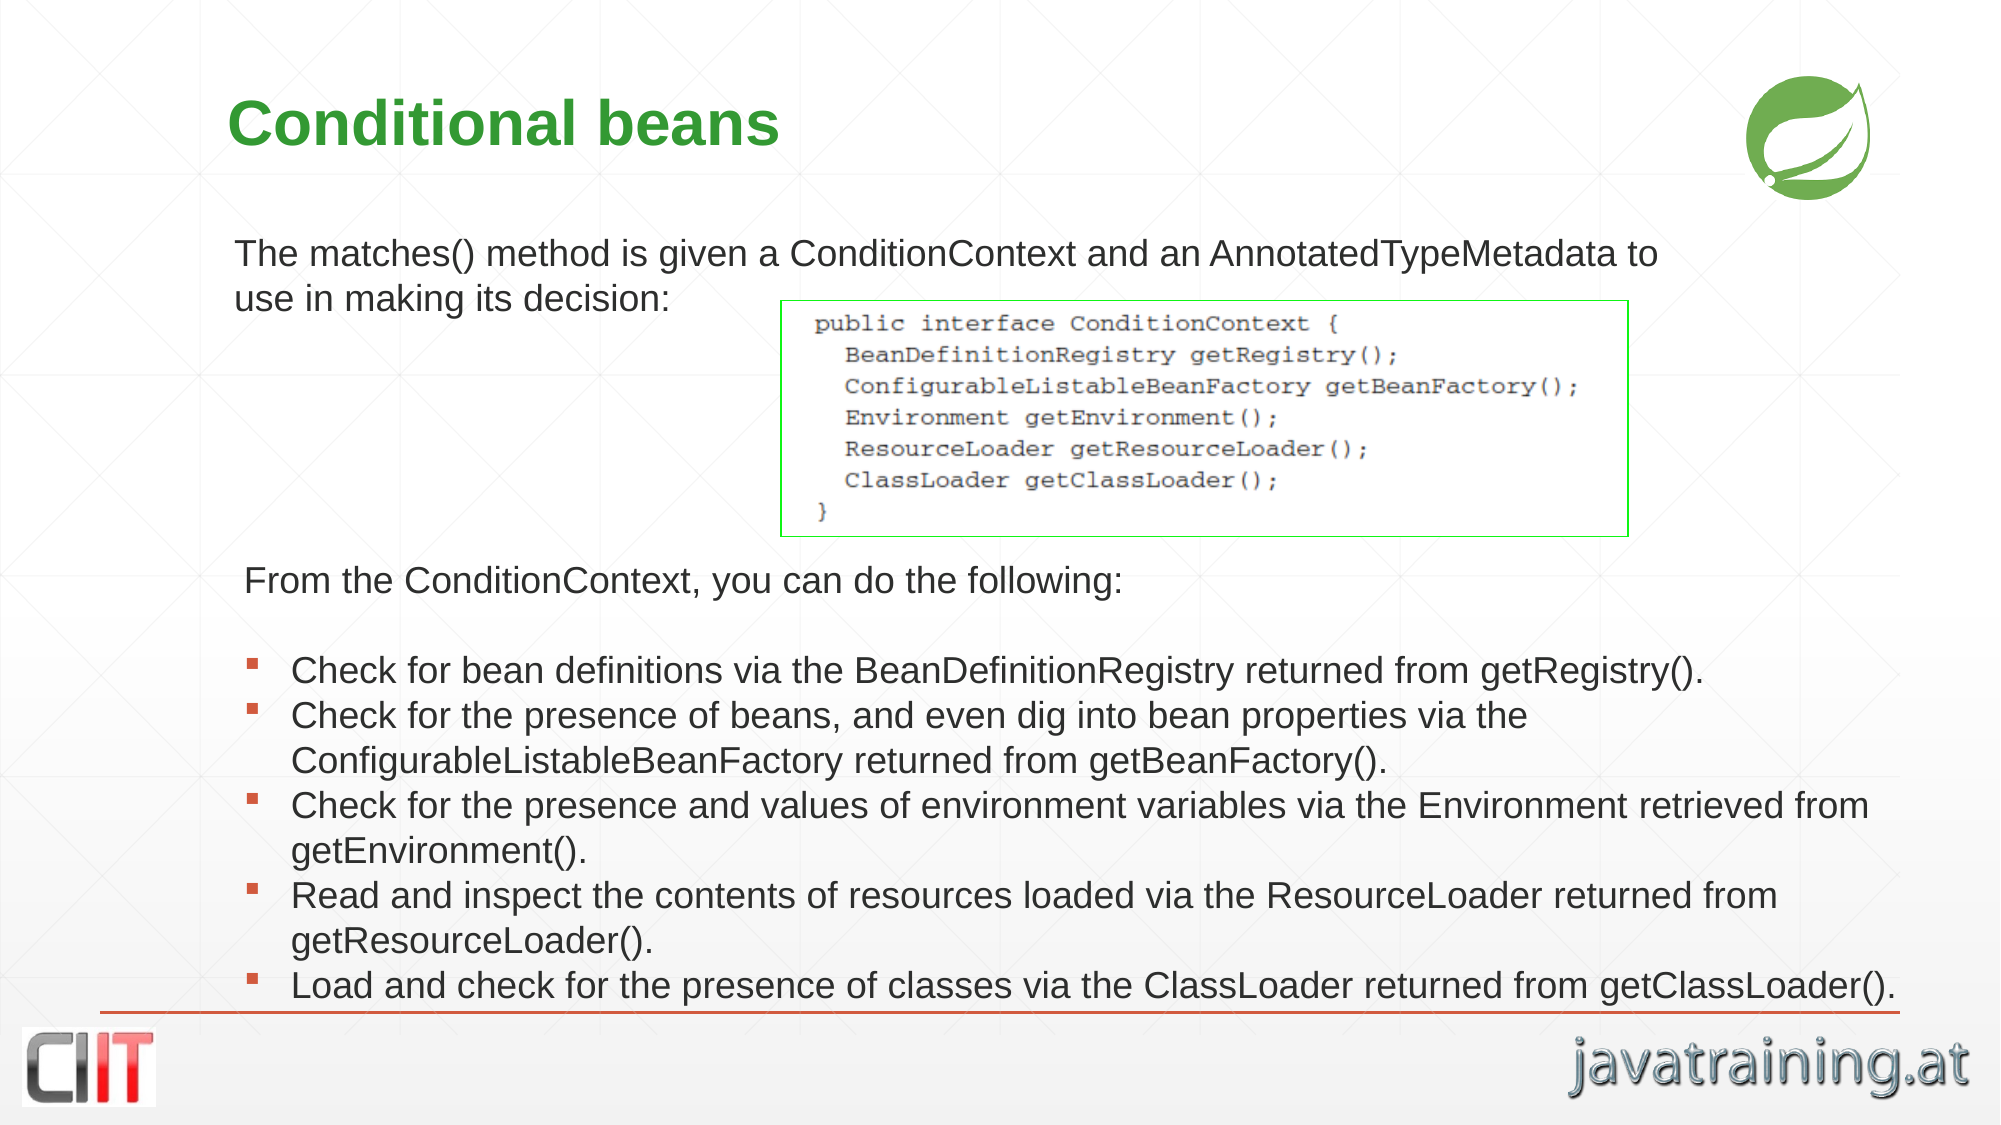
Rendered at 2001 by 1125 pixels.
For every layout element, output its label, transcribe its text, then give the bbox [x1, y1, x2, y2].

picture [1745, 75, 1870, 200]
picture [22, 1027, 156, 1107]
picture [1564, 1034, 1971, 1102]
text_box From the ConditionContext, you can do the following: Check for bean definitions via the BeanDefinitionRegistry returned from getRegistry(). Check for the presence of beans, and even dig into bean properties via the ConfigurableListableBeanFactory returned from getBeanFactory(). Check for the presence and values of environment variables via the Environment retrieved from getEnvironment(). Read and inspect the contents of resources loaded via the ResourceLoader returned from getResourceLoader(). Load and check for the presence of classes via the ClassLoader returned from getClassLoader(). [229, 548, 1954, 1013]
title Conditional beans [212, 82, 1788, 168]
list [781, 301, 1628, 536]
text_box The matches() method is given a ConditionContext and an AnnotatedTypeMetadata to use in making its decision: [219, 221, 1674, 327]
